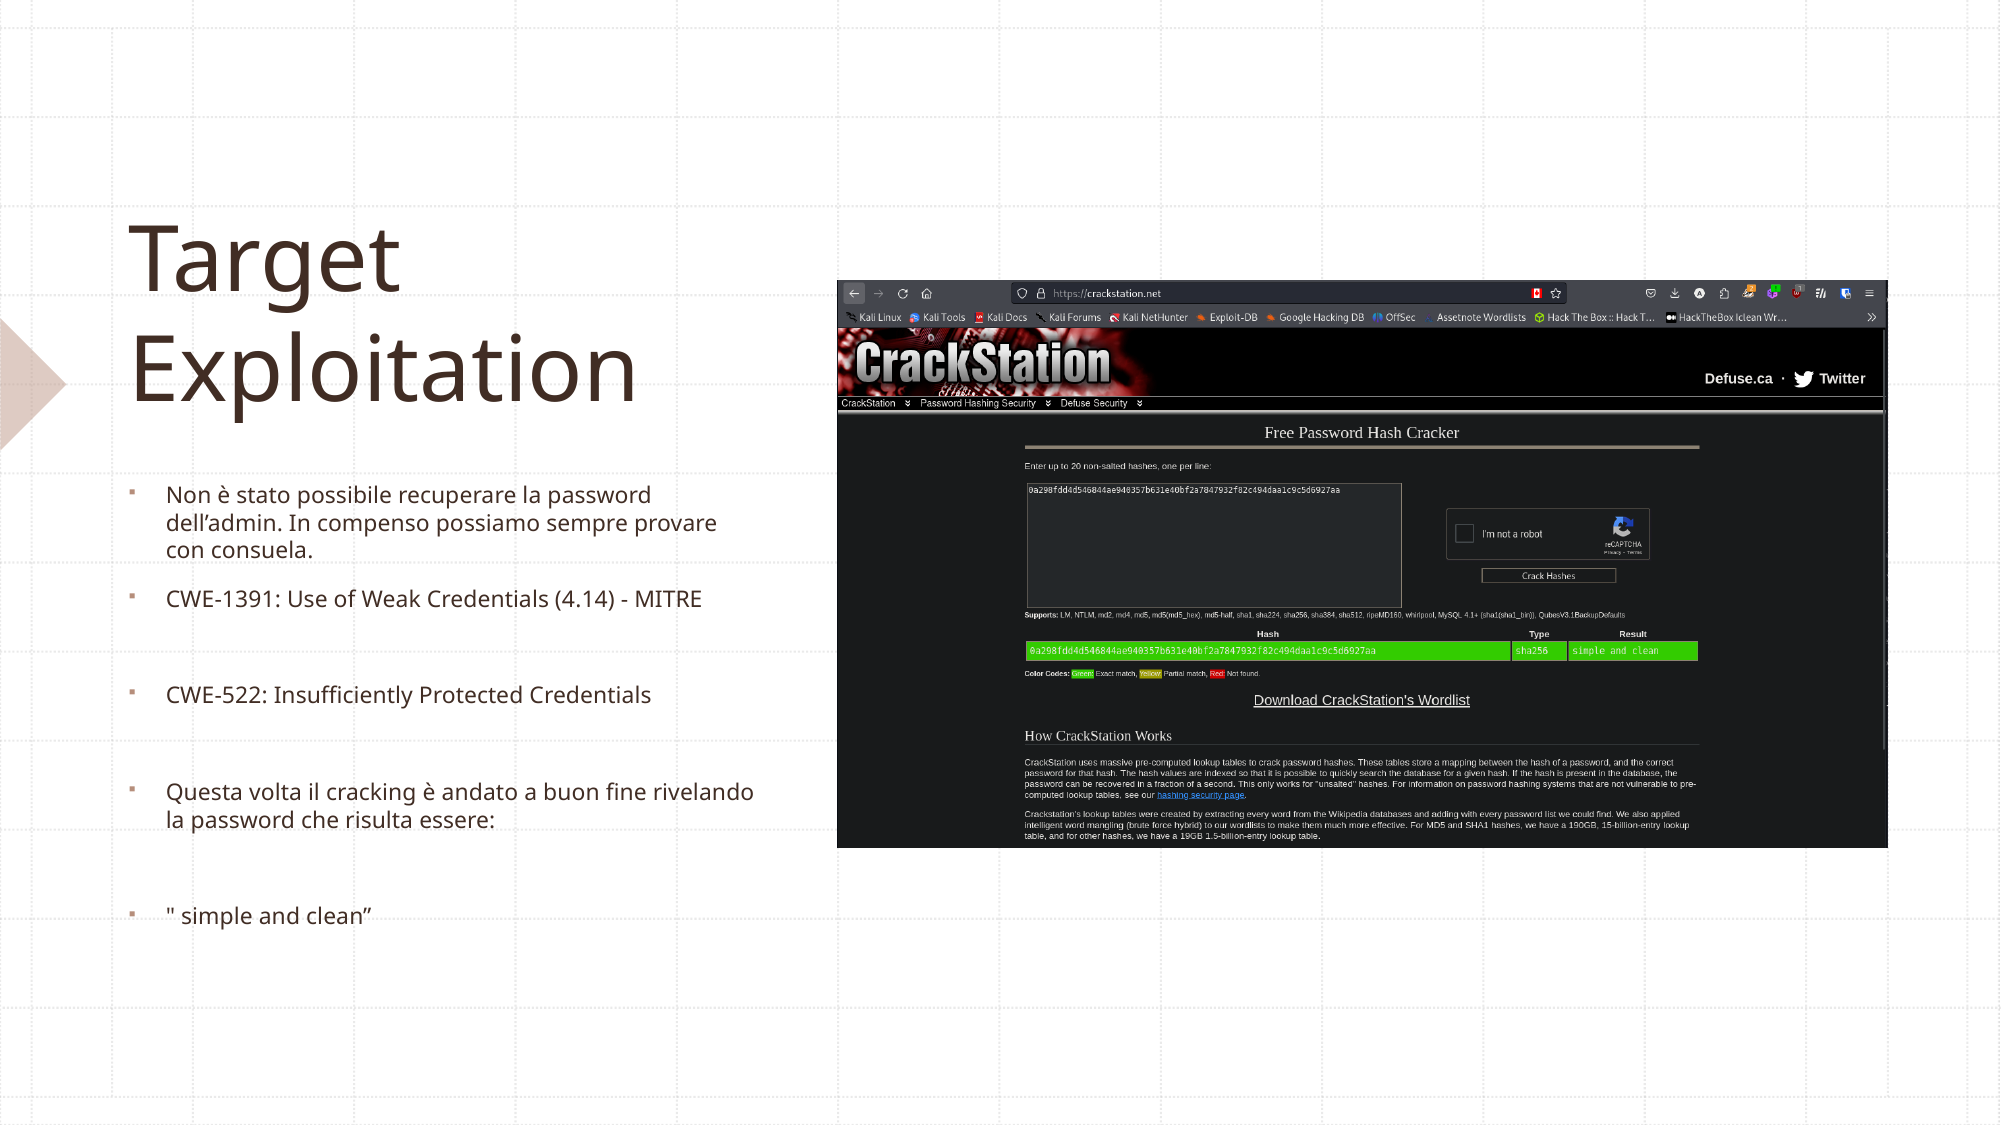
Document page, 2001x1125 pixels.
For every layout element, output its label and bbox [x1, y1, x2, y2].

text_box [0, 0, 2000, 1125]
picture [837, 280, 1888, 848]
